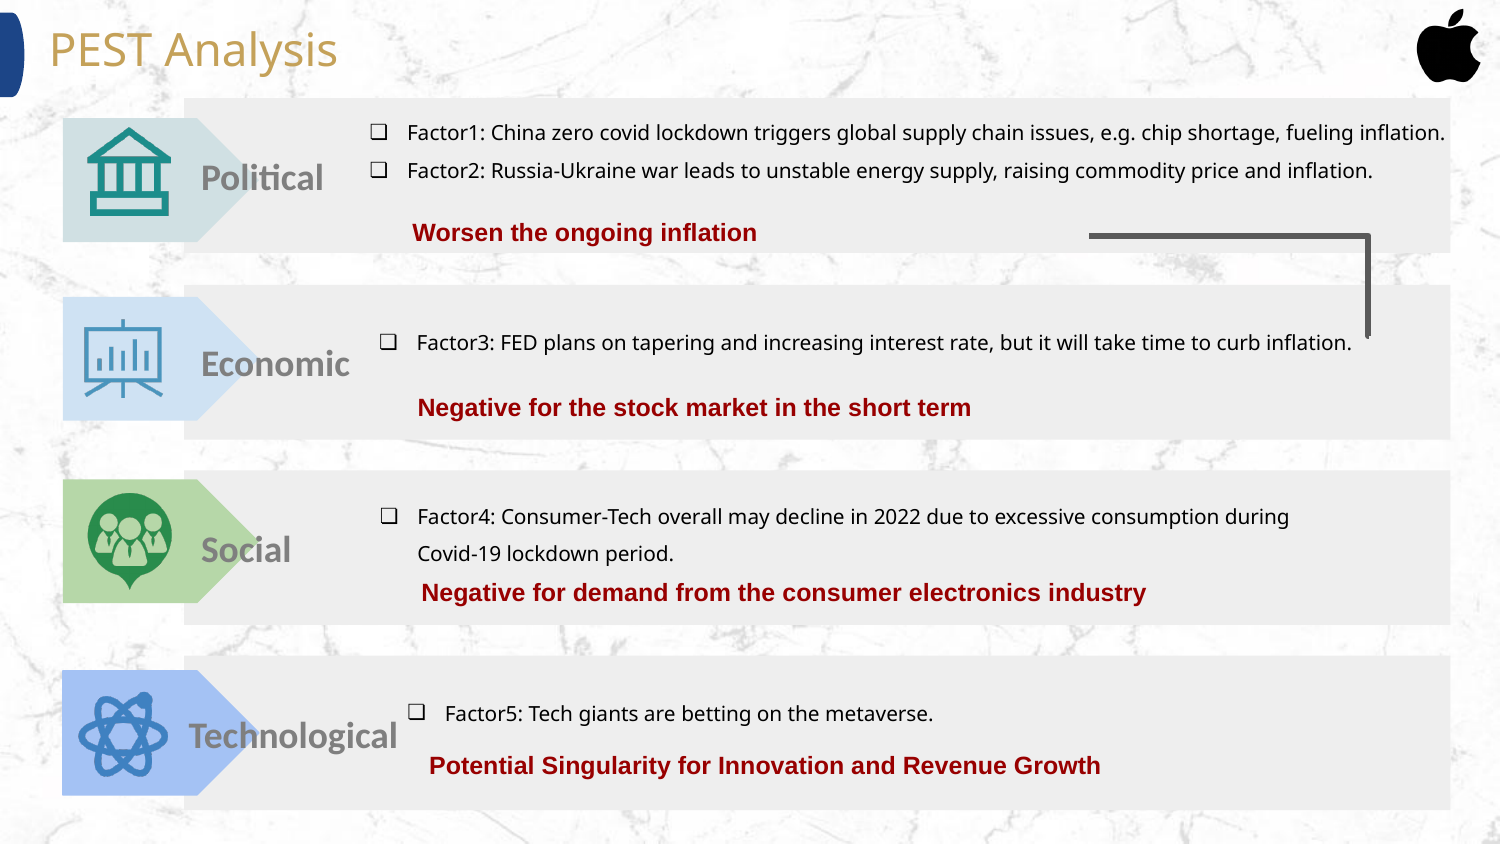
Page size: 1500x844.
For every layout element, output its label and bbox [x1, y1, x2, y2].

picture [0, 0, 1500, 844]
text_box [1088, 235, 1369, 350]
